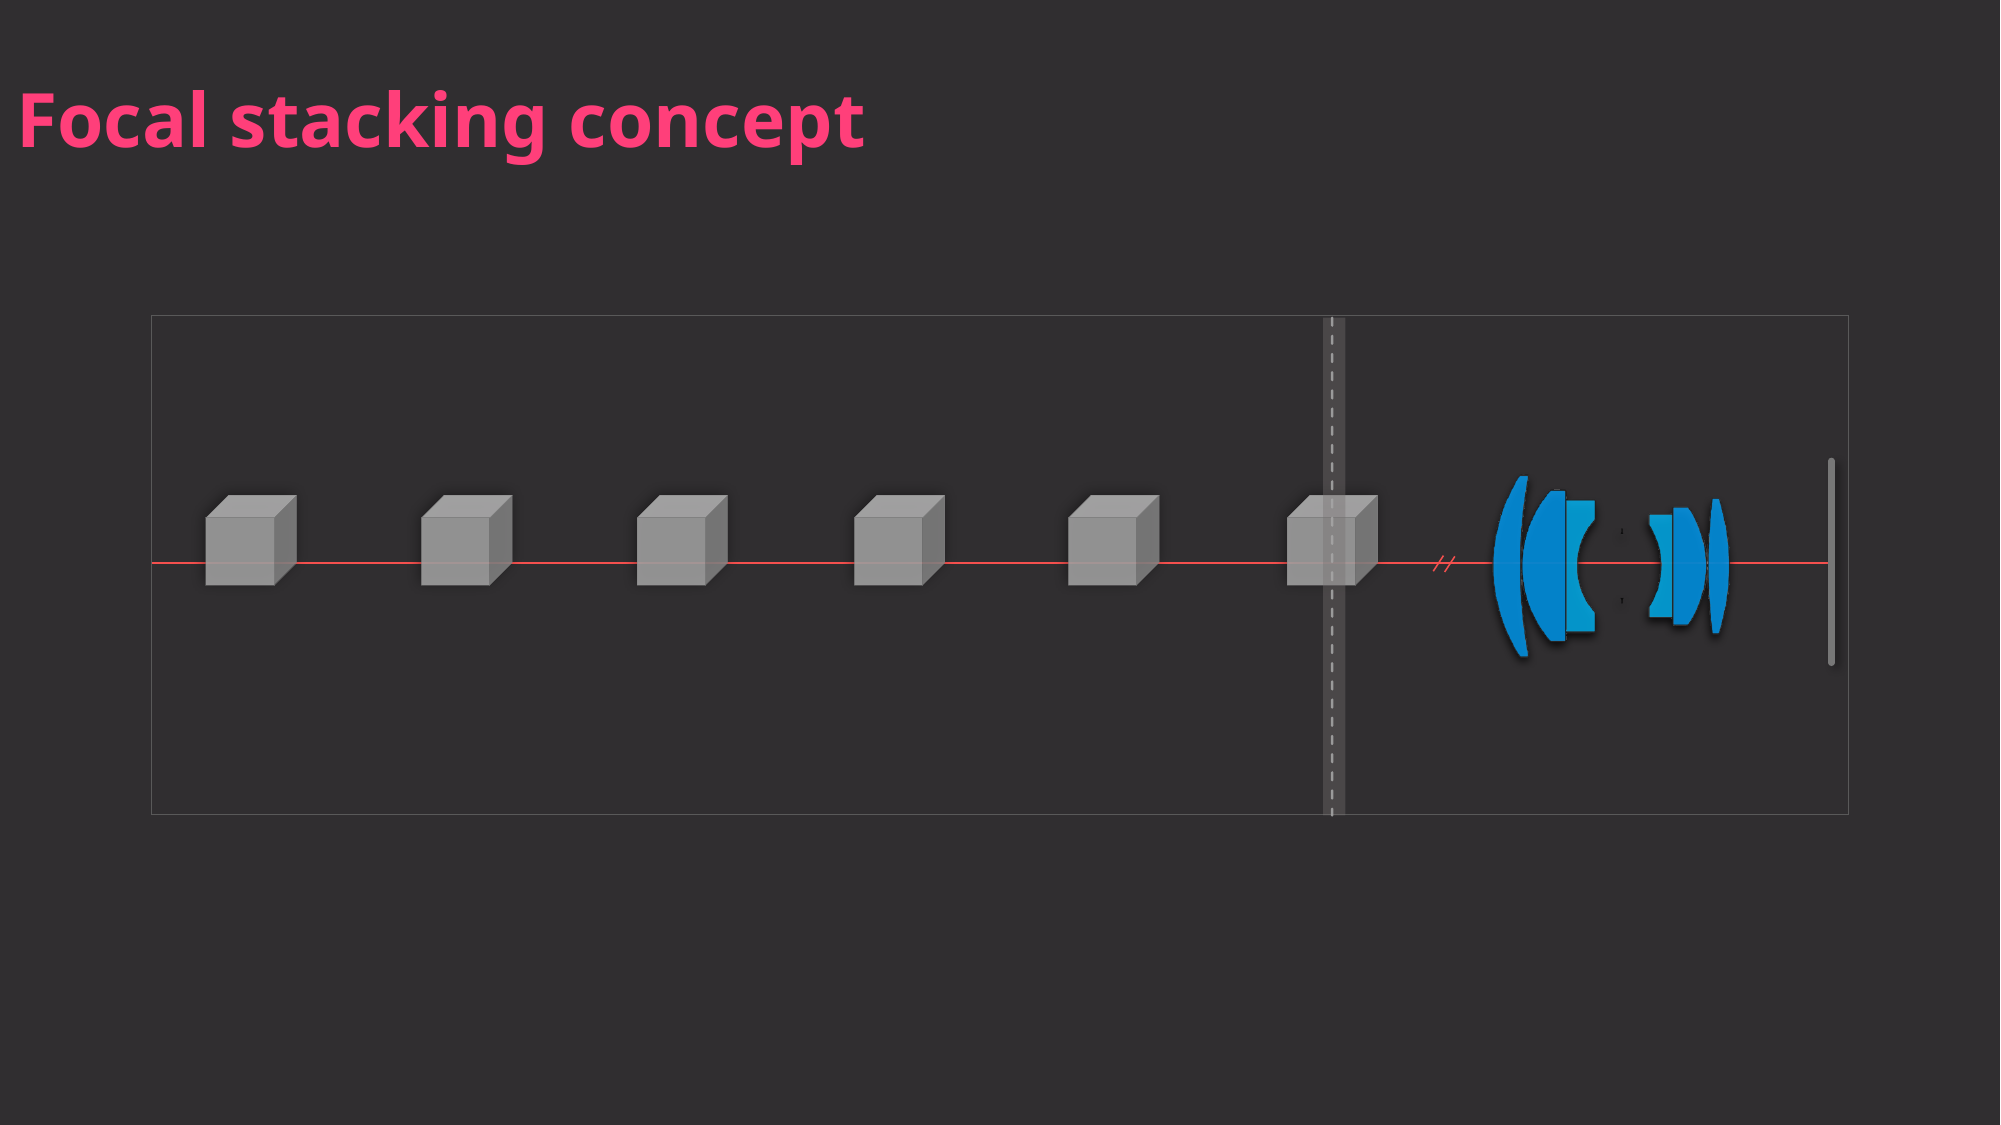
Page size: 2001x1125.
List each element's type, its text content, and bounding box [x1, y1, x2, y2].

text_box Focal stacking concept [1, 65, 882, 171]
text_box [151, 315, 1849, 816]
